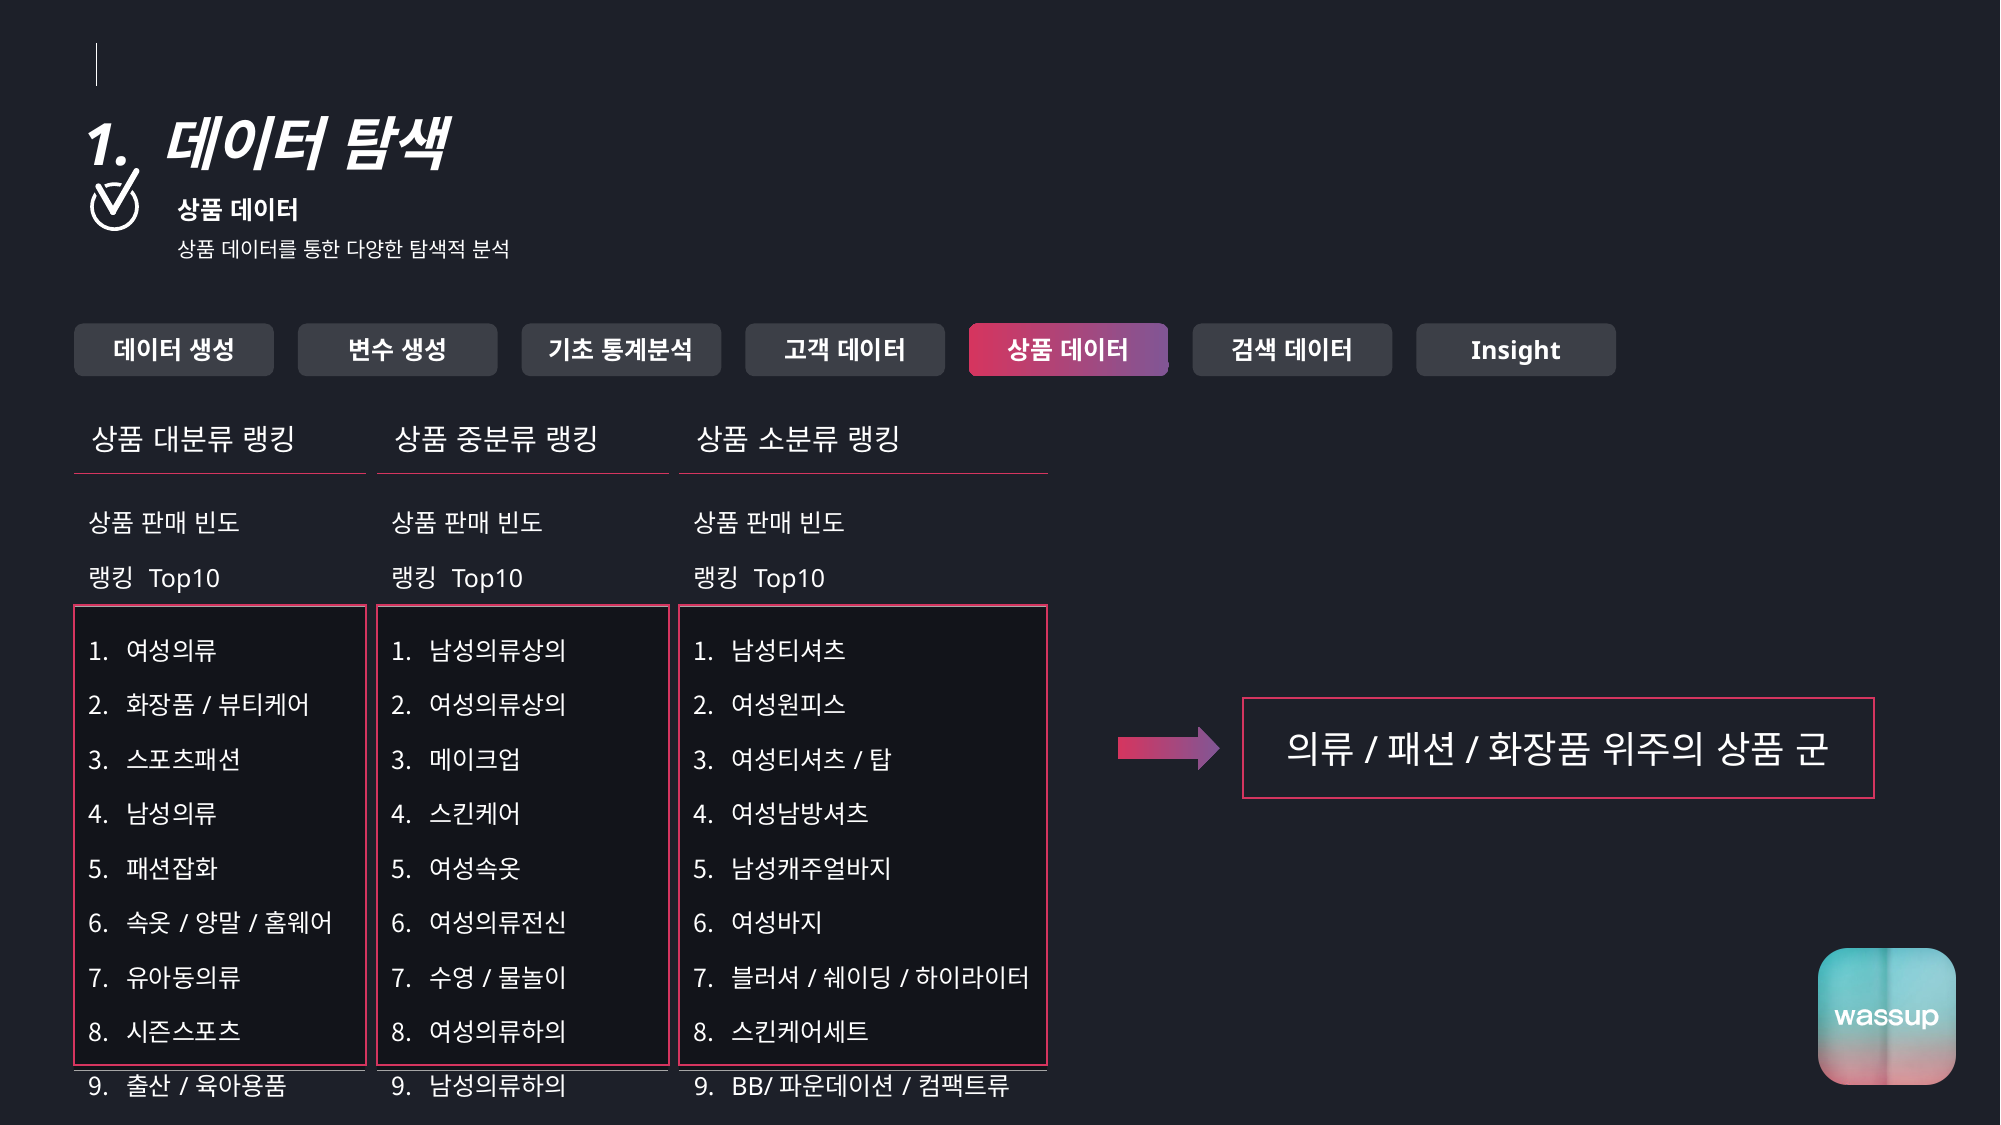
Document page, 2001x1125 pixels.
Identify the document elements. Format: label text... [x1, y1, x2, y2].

text_box 상품 데이터 상품 데이터를 통한 다양한 탐색적 분석 [162, 185, 760, 269]
text_box [376, 604, 670, 1066]
text_box 검색 데이터 [1191, 322, 1394, 378]
text_box 상품 소분류 랭킹 [678, 410, 1049, 466]
text_box Insight [1415, 322, 1618, 378]
text_box [1116, 724, 1222, 773]
table_header 상품 판매 빈도 랭킹 Top10 [679, 474, 1047, 604]
text_box 상품 중분류 랭킹 [376, 410, 670, 466]
text_box 기초 통계분석 [520, 322, 723, 378]
table_header 상품 판매 빈도 랭킹 Top10 [377, 474, 668, 604]
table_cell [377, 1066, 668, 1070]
text_box 1. 데이터 탐색 [69, 64, 765, 185]
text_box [89, 149, 139, 231]
text_box 상품 데이터 [967, 322, 1170, 378]
text_box 데이터 생성 [73, 322, 275, 378]
table_header 상품 판매 빈도 랭킹 Top10 [74, 474, 365, 604]
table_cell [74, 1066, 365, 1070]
text_box 상품 대분류 랭킹 [73, 410, 367, 466]
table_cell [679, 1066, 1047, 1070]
text_box [73, 604, 367, 1066]
text_box [678, 604, 1048, 1066]
text_box 의류/패션/화장품 위주의 상품 군 [1242, 697, 1875, 799]
picture [1817, 946, 1957, 1086]
text_box 변수 생성 [296, 322, 499, 378]
text_box 고객 데이터 [744, 322, 947, 378]
